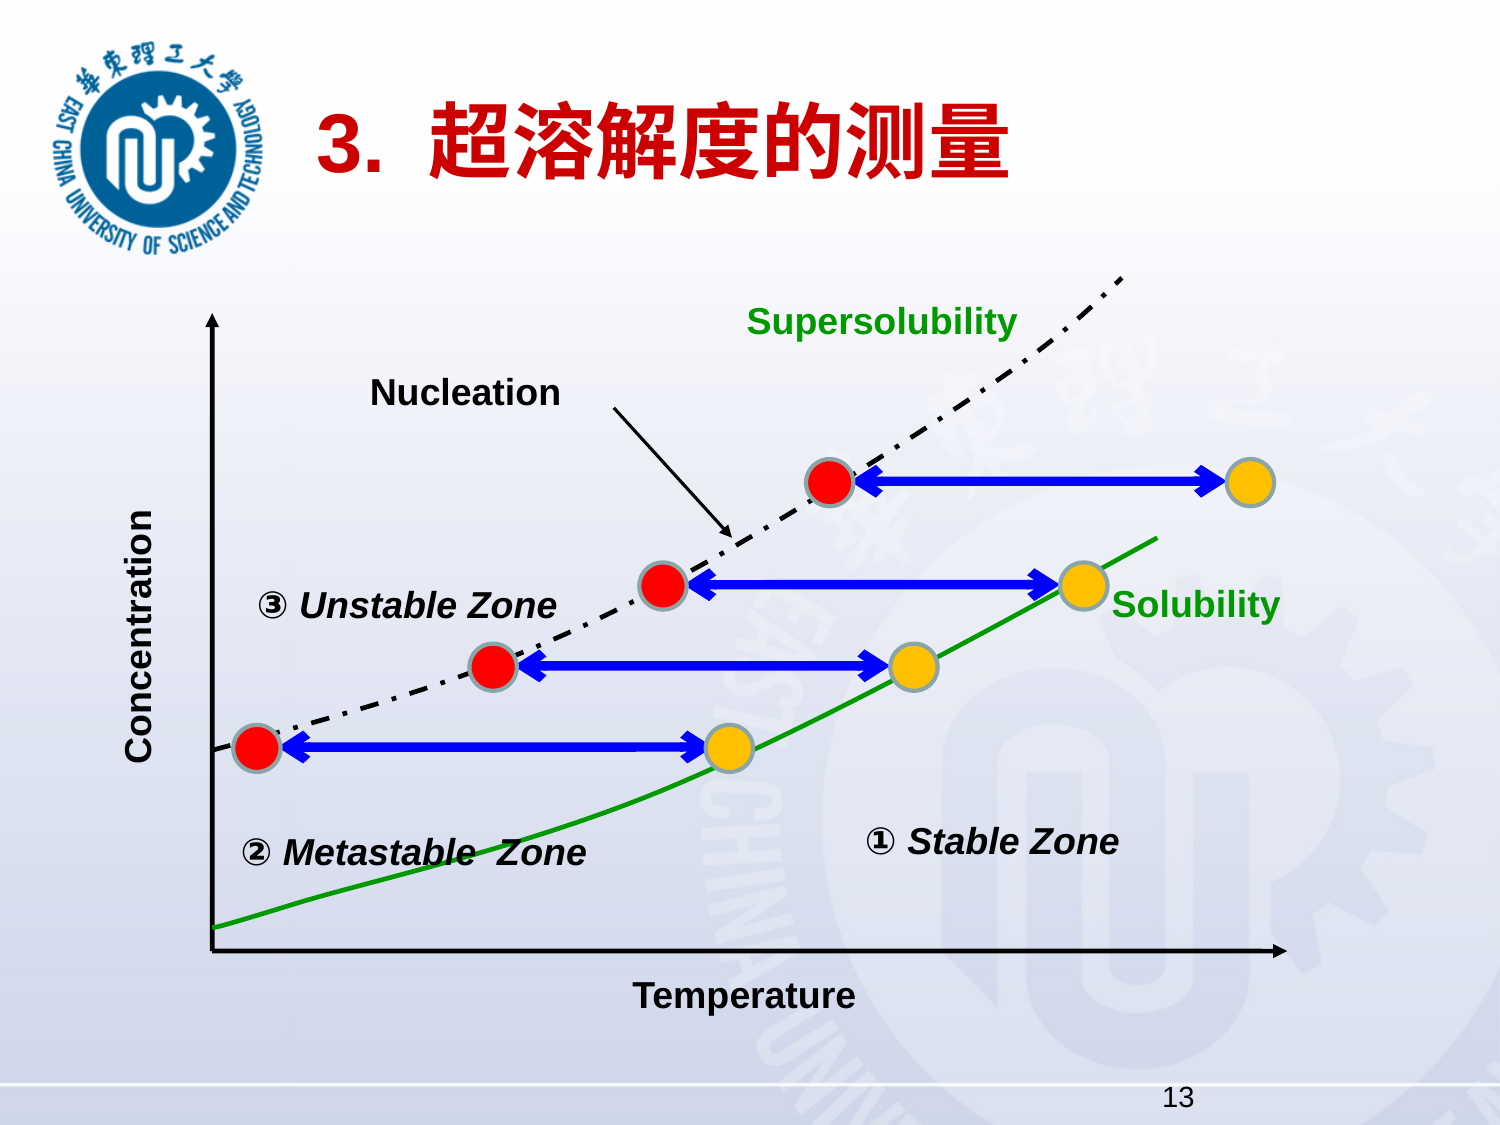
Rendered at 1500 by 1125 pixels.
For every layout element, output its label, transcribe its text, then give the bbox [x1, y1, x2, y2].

text_box [264, 634, 566, 733]
text_box Temperature [596, 964, 892, 1024]
text_box ③ Unstable Zone [242, 574, 857, 634]
text_box ① Stable Zone [850, 809, 1217, 869]
text_box [551, 350, 1040, 574]
text_box Solubility [1086, 573, 1307, 633]
text_box [212, 739, 232, 751]
text_box [1044, 277, 1122, 347]
slide_number 13 [1147, 1070, 1498, 1125]
text_box Supersolubility [731, 289, 1044, 350]
title 3. 超溶解度的测量 [301, 45, 1425, 233]
text_box [613, 407, 732, 538]
text_box [888, 641, 940, 693]
text_box [206, 313, 219, 749]
text_box [637, 560, 689, 612]
text_box [467, 641, 519, 693]
text_box [212, 881, 378, 928]
text_box [1224, 457, 1277, 509]
text_box Nucleation [355, 360, 577, 421]
text_box ② Metastable Zone [225, 820, 876, 881]
text_box [213, 944, 1288, 958]
picture [0, 0, 1500, 1125]
text_box [1058, 560, 1110, 612]
text_box [803, 457, 856, 509]
text_box [472, 748, 712, 820]
text_box [652, 666, 892, 749]
text_box [1096, 537, 1158, 568]
text_box [703, 722, 756, 775]
text_box [848, 585, 1058, 665]
text_box Concentration [105, 502, 182, 772]
text_box [231, 722, 283, 775]
